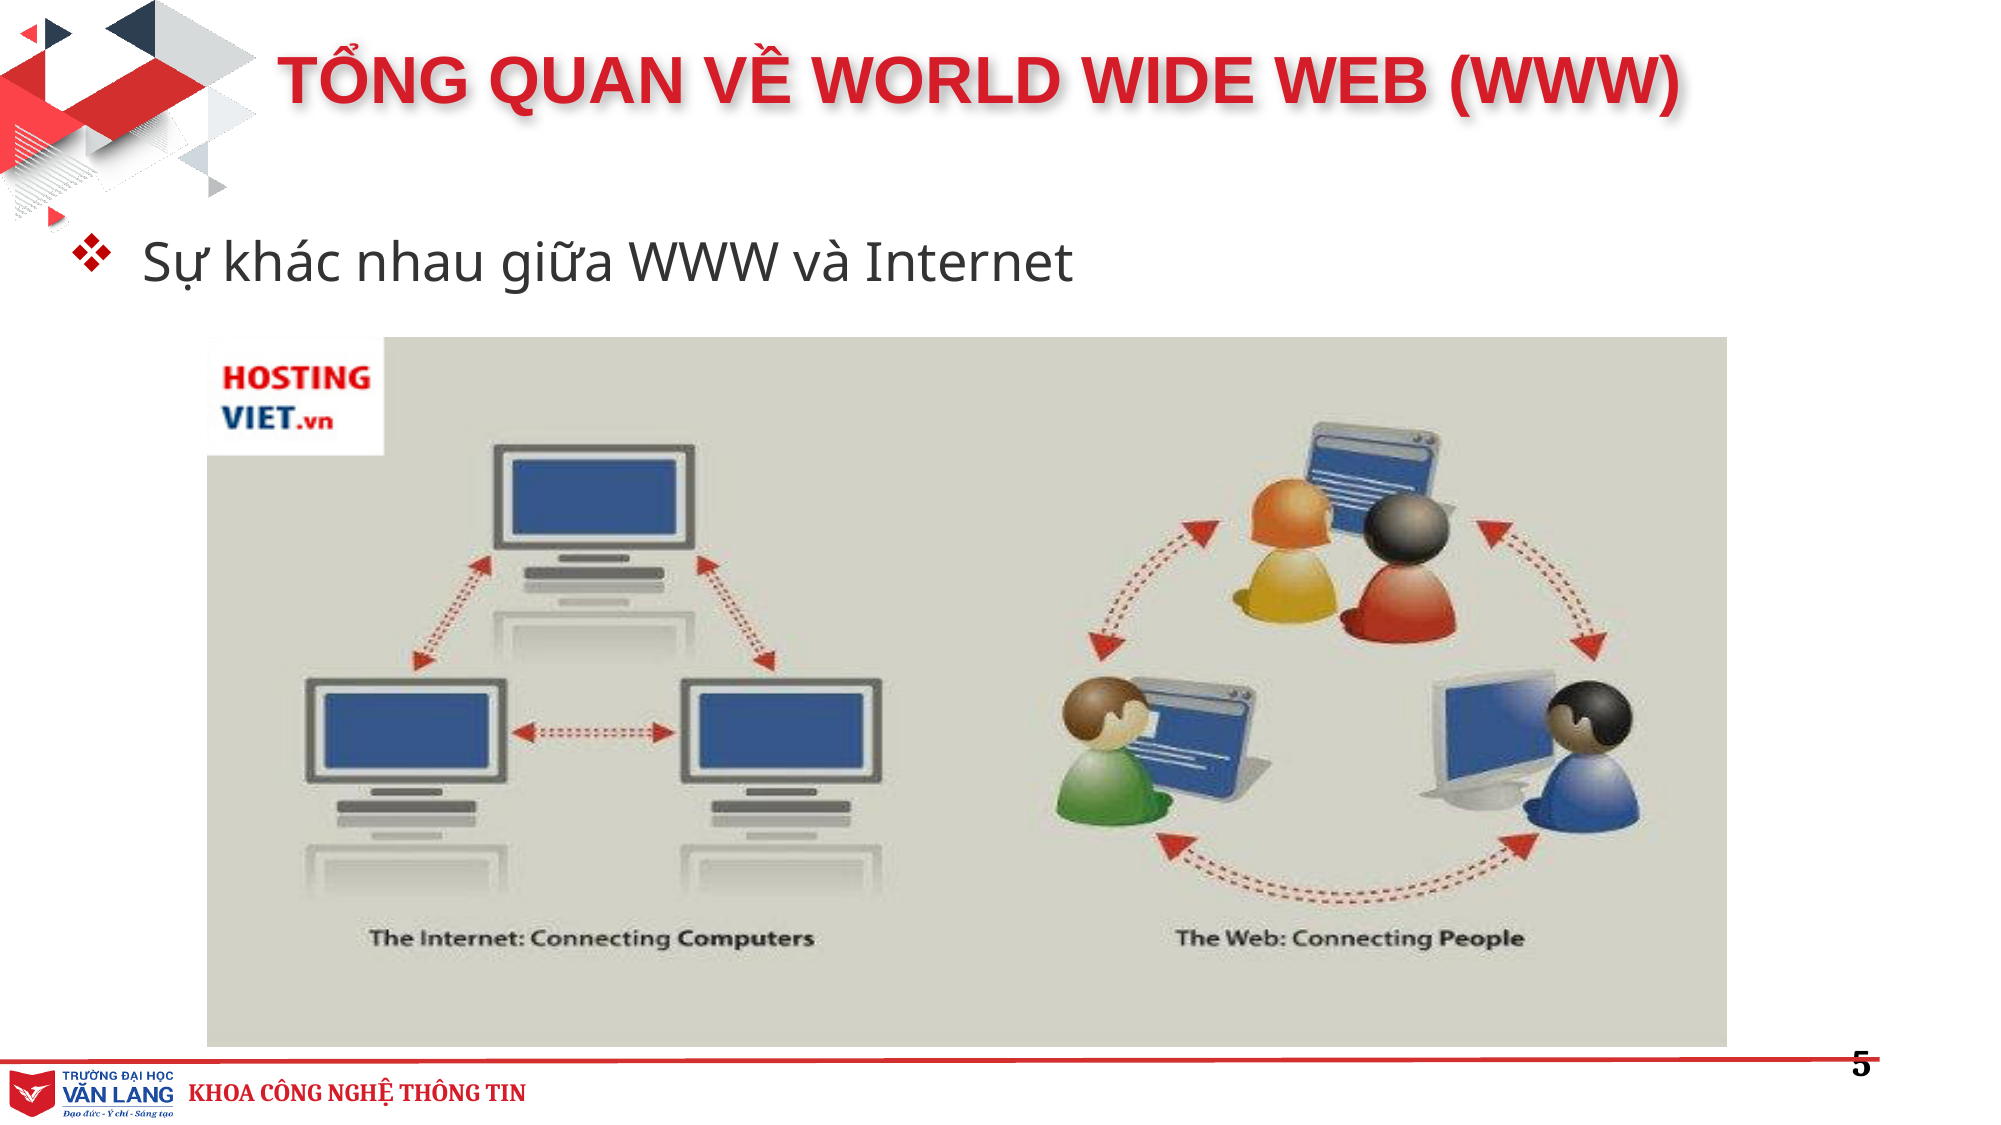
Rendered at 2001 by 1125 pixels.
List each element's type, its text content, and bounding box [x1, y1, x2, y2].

picture [8, 1069, 173, 1118]
text_box Sự khác nhau giữa WWW và Internet [52, 213, 1510, 300]
picture [0, 0, 256, 233]
text_box TỔNG QUAN VỀ WORLD WIDE WEB (WWW) [262, 29, 1947, 125]
picture [207, 337, 1727, 1047]
